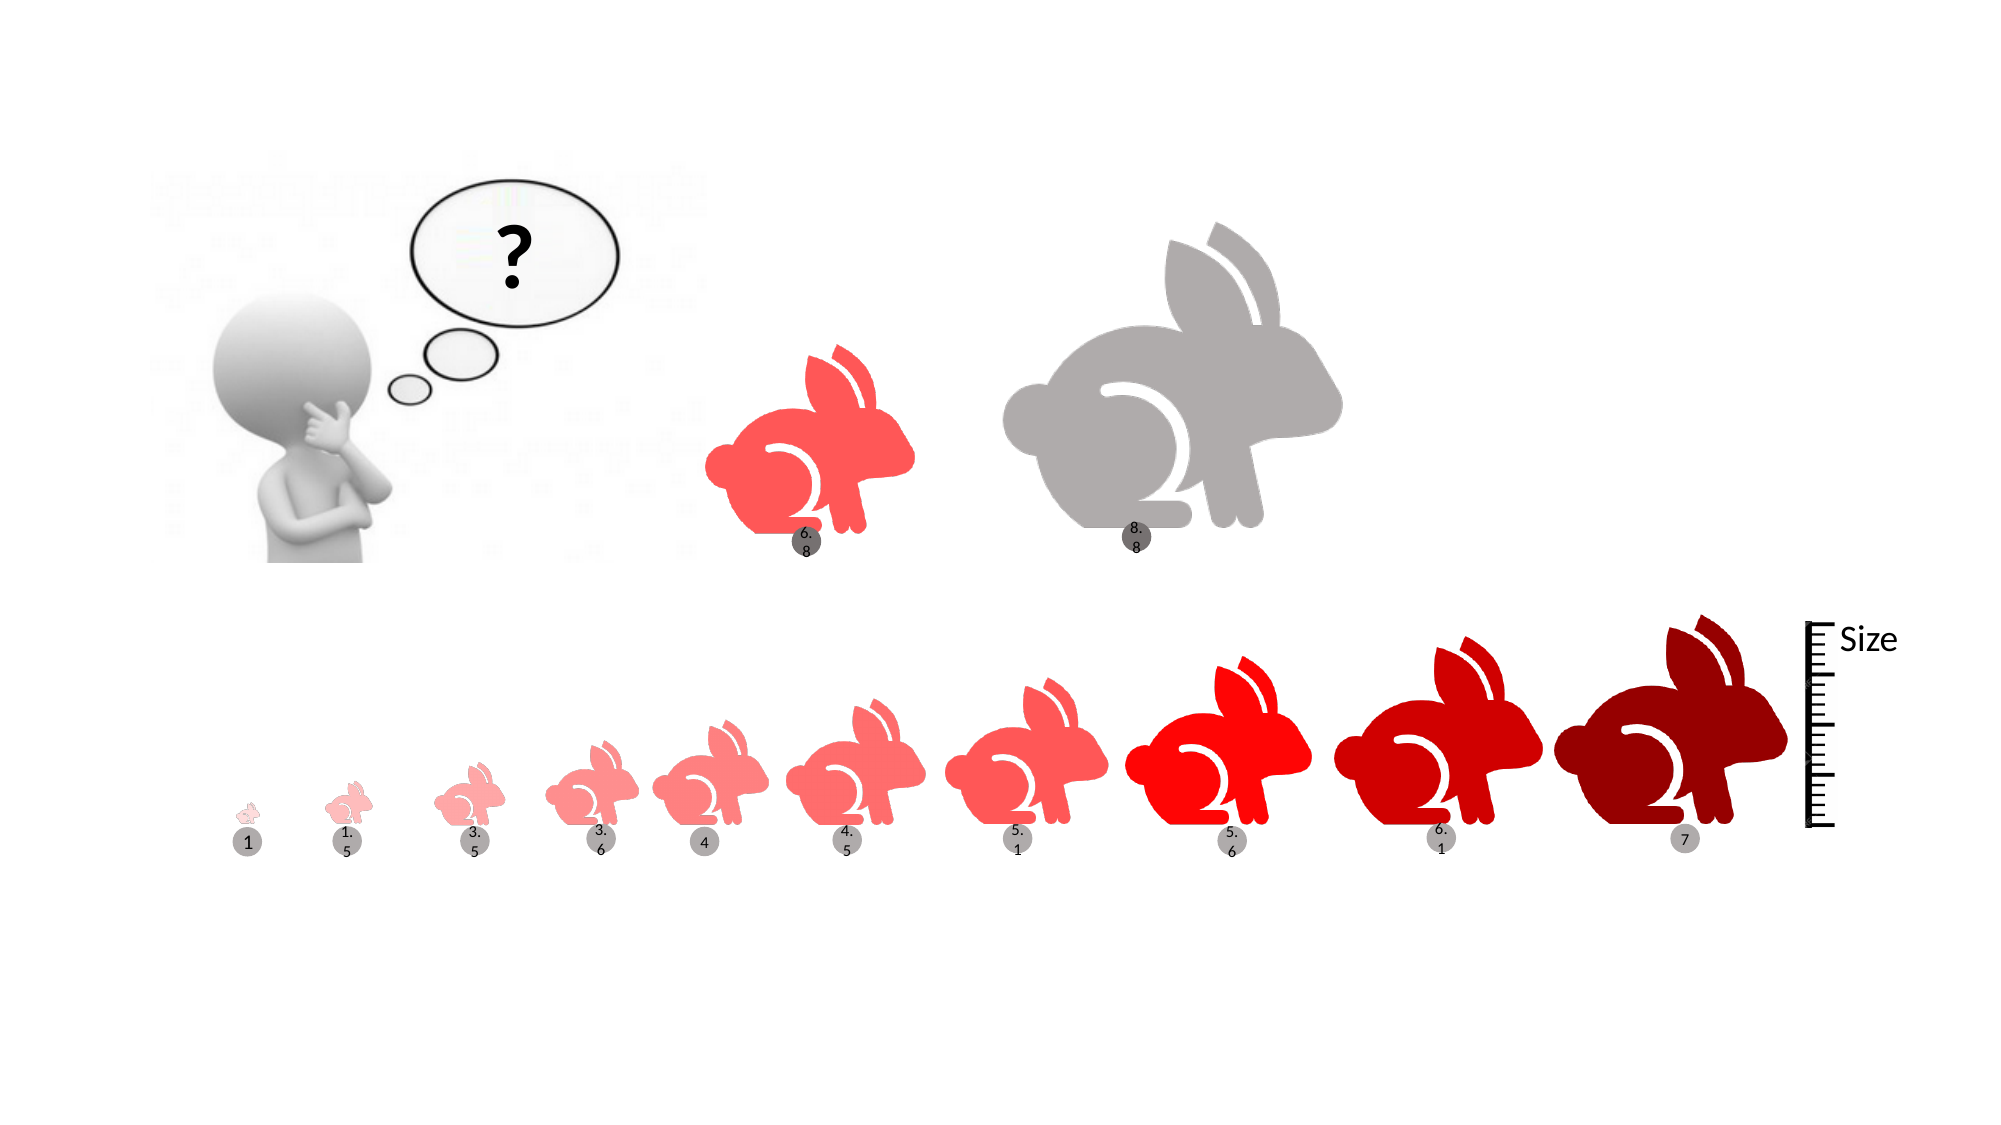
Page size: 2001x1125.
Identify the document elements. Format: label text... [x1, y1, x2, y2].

text_box 1 [231, 828, 264, 858]
text_box 4.5 [835, 851, 859, 856]
picture [533, 571, 1838, 867]
text_box 1.5 [331, 833, 363, 857]
text_box 4 [689, 846, 720, 858]
picture [958, 159, 1390, 591]
text_box Size [1825, 606, 1914, 667]
picture [150, 142, 944, 572]
picture [425, 749, 515, 838]
picture [232, 798, 263, 828]
text_box 3.5 [459, 838, 491, 857]
picture [319, 772, 379, 833]
text_box 3.6 [585, 842, 617, 855]
